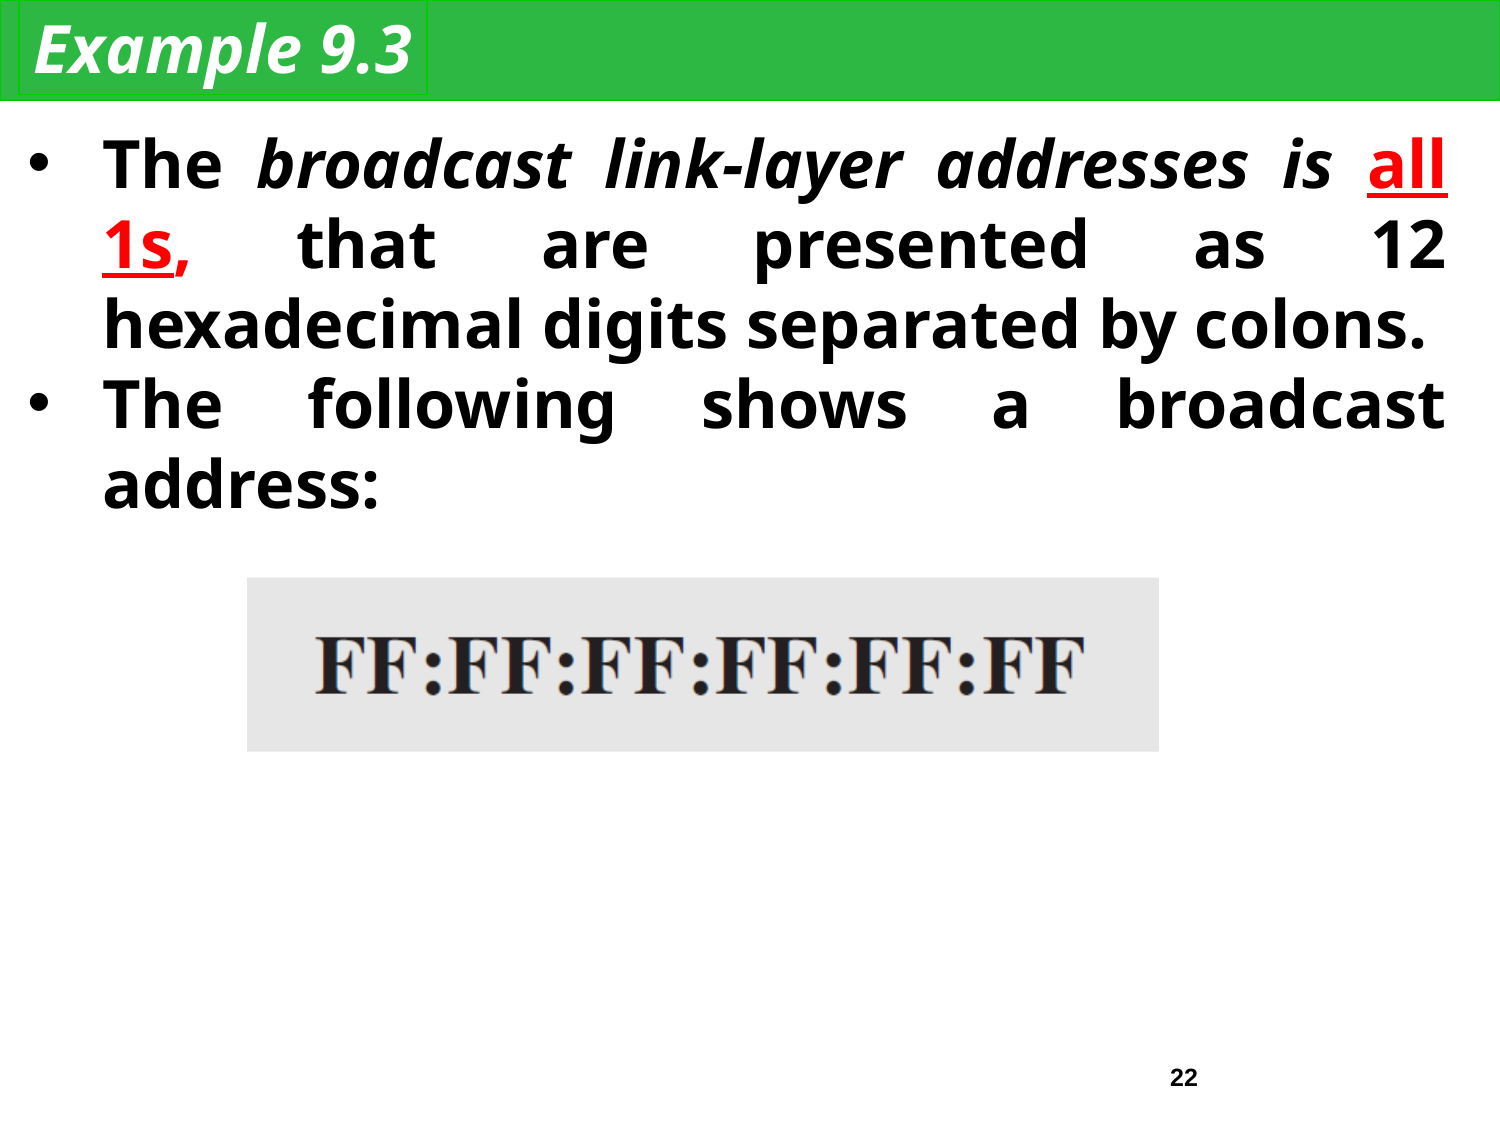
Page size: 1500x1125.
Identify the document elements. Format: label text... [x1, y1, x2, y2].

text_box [0, 0, 1500, 101]
text_box The broadcast link-layer addresses is all 1s, that are presented as 12 hexadecimal digits separated by colons. The following shows a broadcast address: [12, 114, 1463, 529]
picture [247, 558, 1159, 785]
slide_number 22 [1154, 1023, 1468, 1100]
